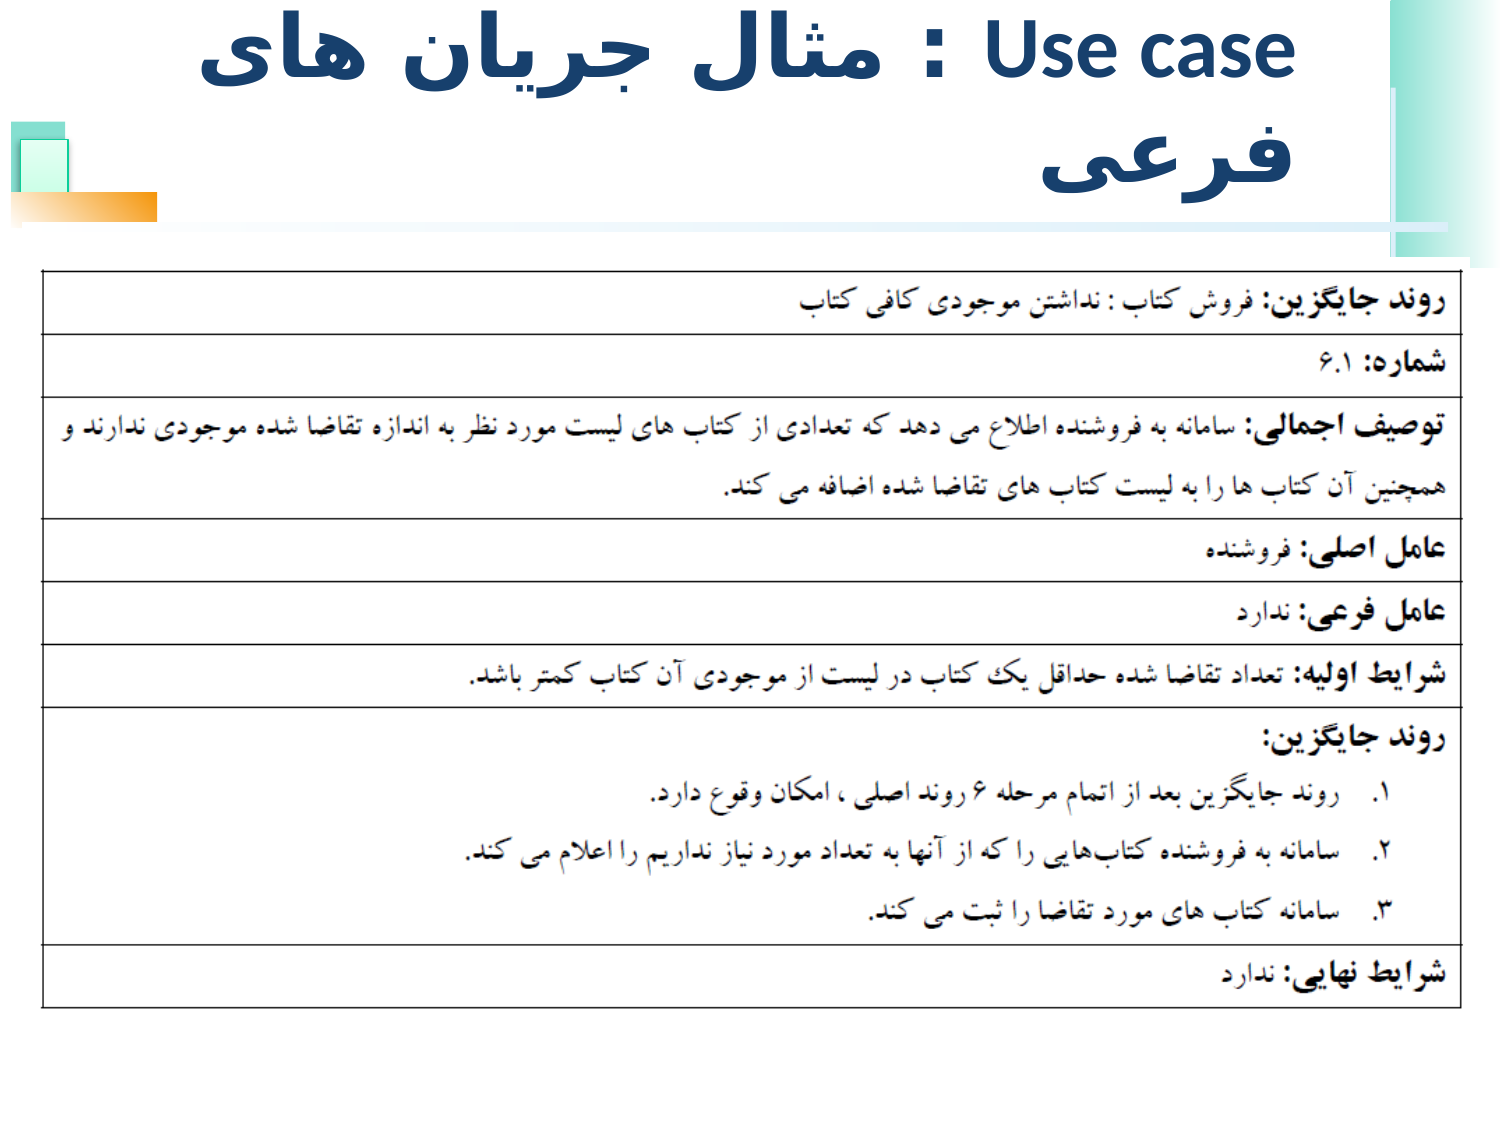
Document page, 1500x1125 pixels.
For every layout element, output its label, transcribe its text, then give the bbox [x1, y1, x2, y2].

title Use case : مثال جریان های فرعی [46, 19, 1313, 208]
picture [29, 257, 1471, 1018]
